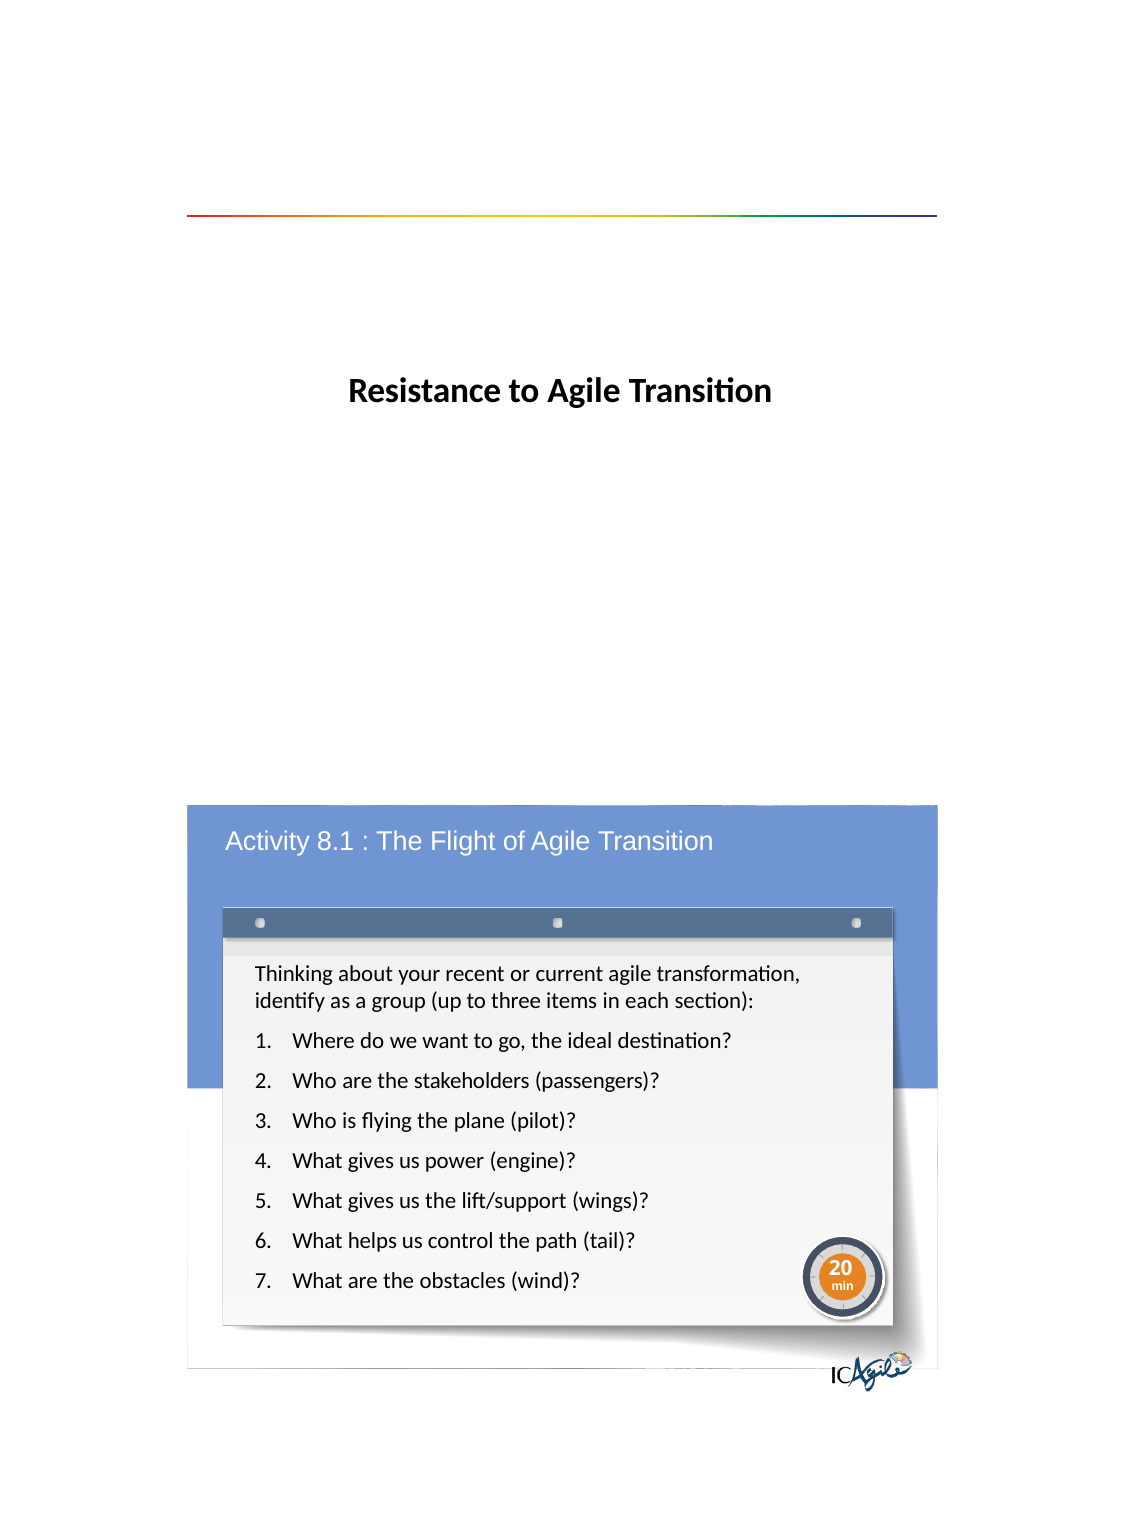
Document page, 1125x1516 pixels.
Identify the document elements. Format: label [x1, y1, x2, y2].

text_box [346, 367, 780, 410]
text_box [187, 805, 938, 1394]
